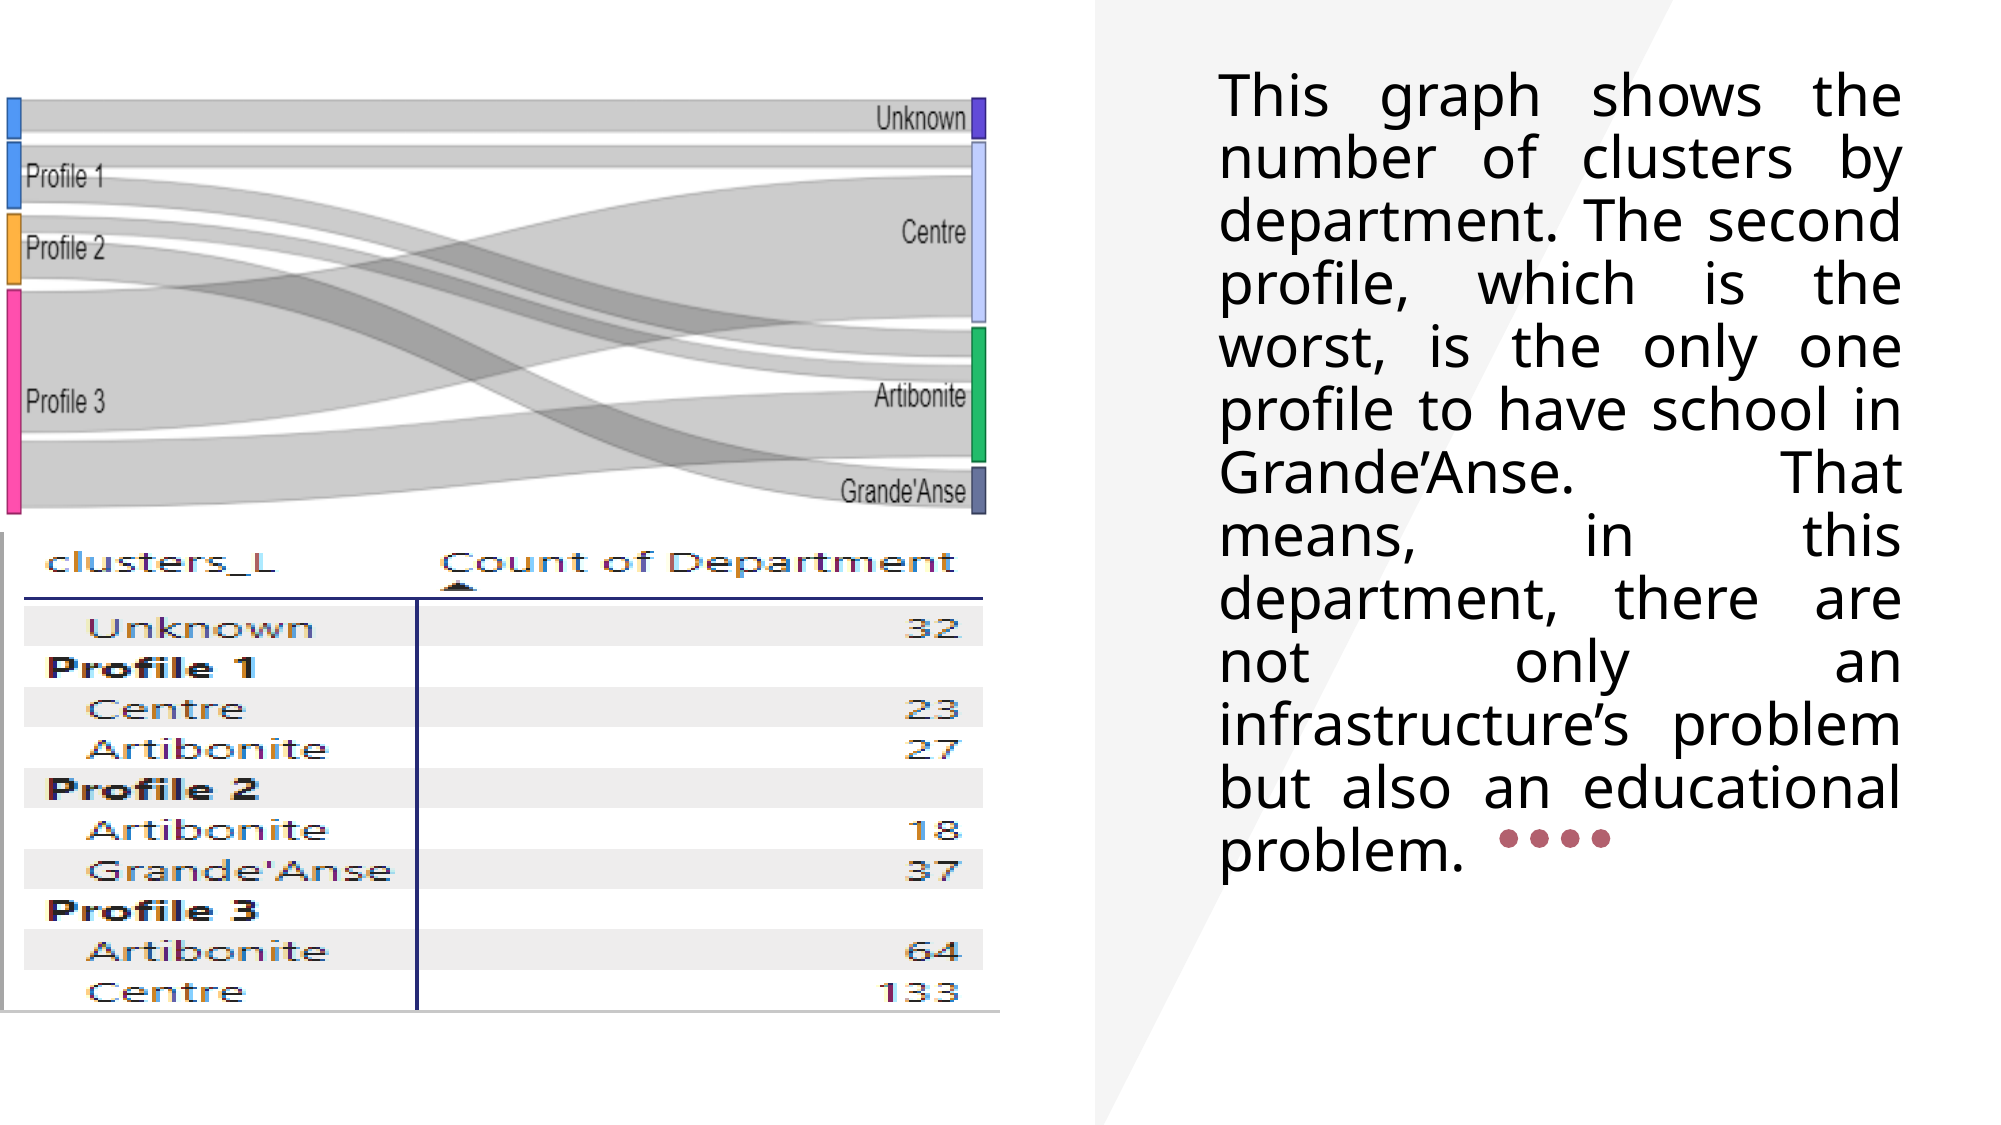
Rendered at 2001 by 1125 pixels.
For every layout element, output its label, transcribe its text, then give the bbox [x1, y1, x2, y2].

picture [0, 68, 1000, 1013]
title This graph shows the number of clusters by department. The second profile, which is the worst, is the only one profile to have school in Grande’Anse. That means, in this department, there are not only an infrastructure’s problem but also an educational problem. [1201, 173, 1921, 892]
